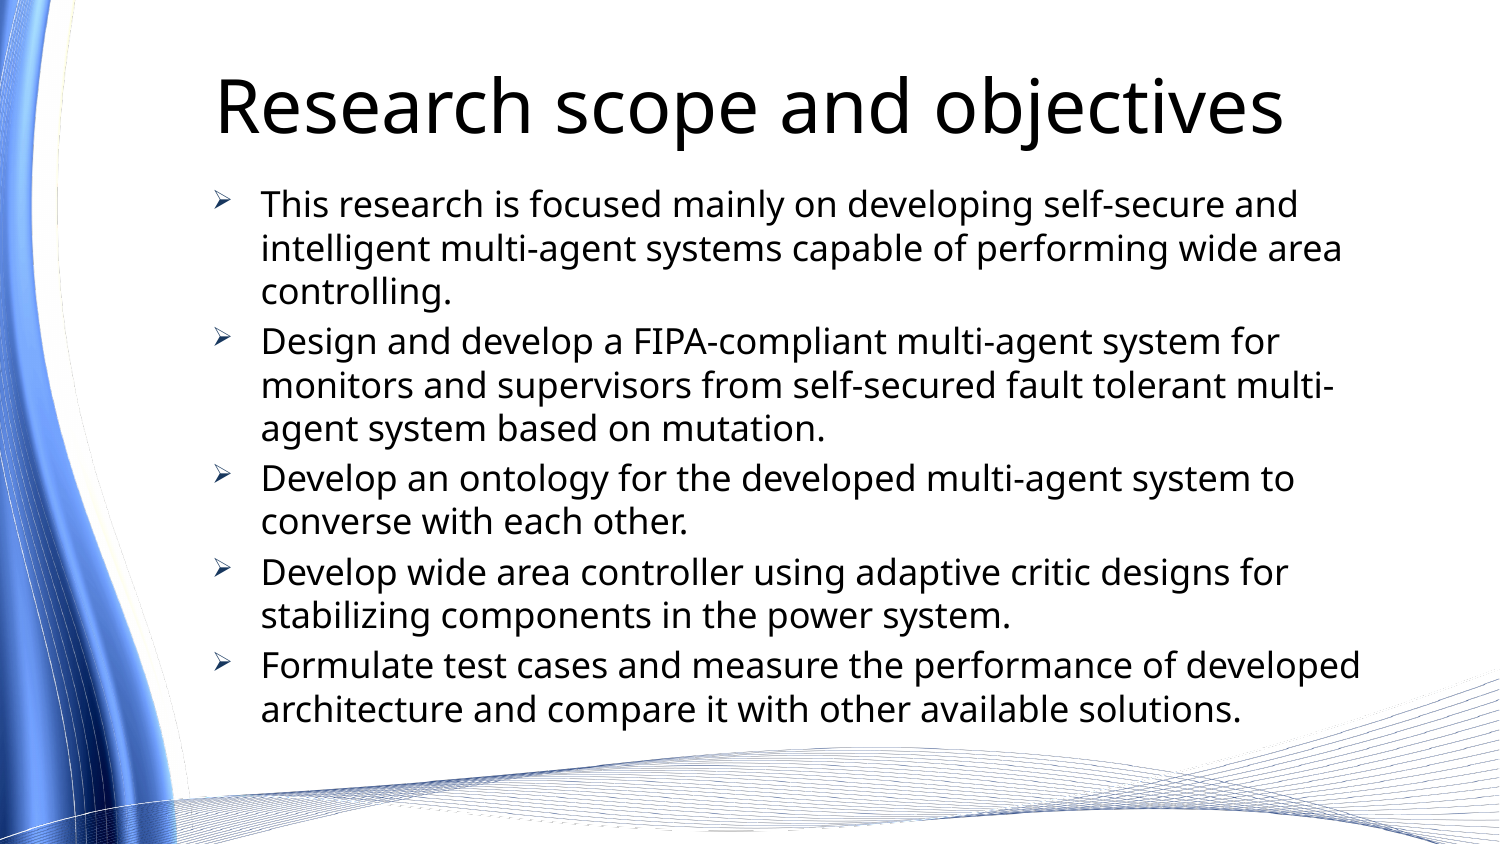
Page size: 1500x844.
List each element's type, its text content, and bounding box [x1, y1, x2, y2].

list This research is focused mainly on developing self-secure and intelligent multi-agent systems capable of performing wide area controlling. Design and develop a FIPA-compliant multi-agent system for monitors and supervisors from self-secured fault tolerant multi-agent system based on mutation. Develop an ontology for the developed multi-agent system to converse with each other. Develop wide area controller using adaptive critic designs for stabilizing components in the power system. Formulate test cases and measure the performance of developed architecture and compare it with other available solutions. [197, 175, 1425, 754]
title Research scope and objectives [75, 33, 1425, 175]
text_box [0, 0, 137, 668]
